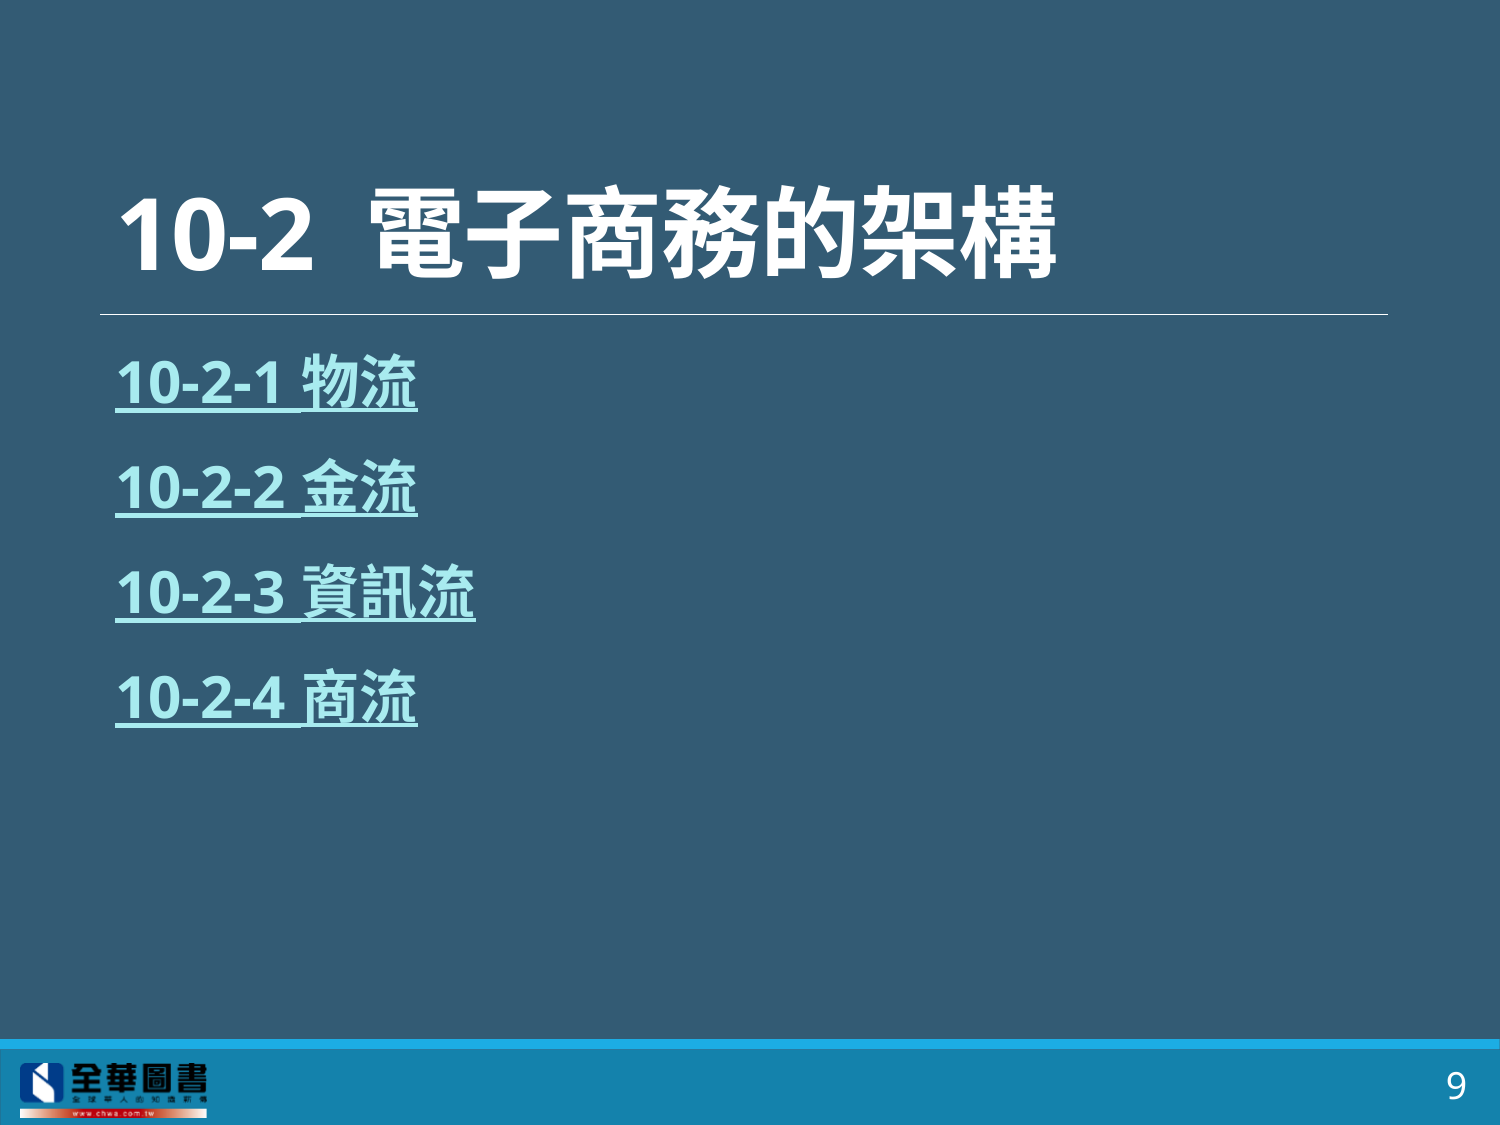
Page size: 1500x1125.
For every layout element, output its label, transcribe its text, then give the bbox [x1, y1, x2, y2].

slide_number 9 [1320, 1057, 1483, 1118]
list 10-2-1 物流 10-2-2 金流 10-2-3 資訊流 10-2-4 商流 [100, 338, 1338, 976]
picture [20, 1063, 207, 1118]
title 10-2 電子商務的架構 [100, 47, 1447, 299]
